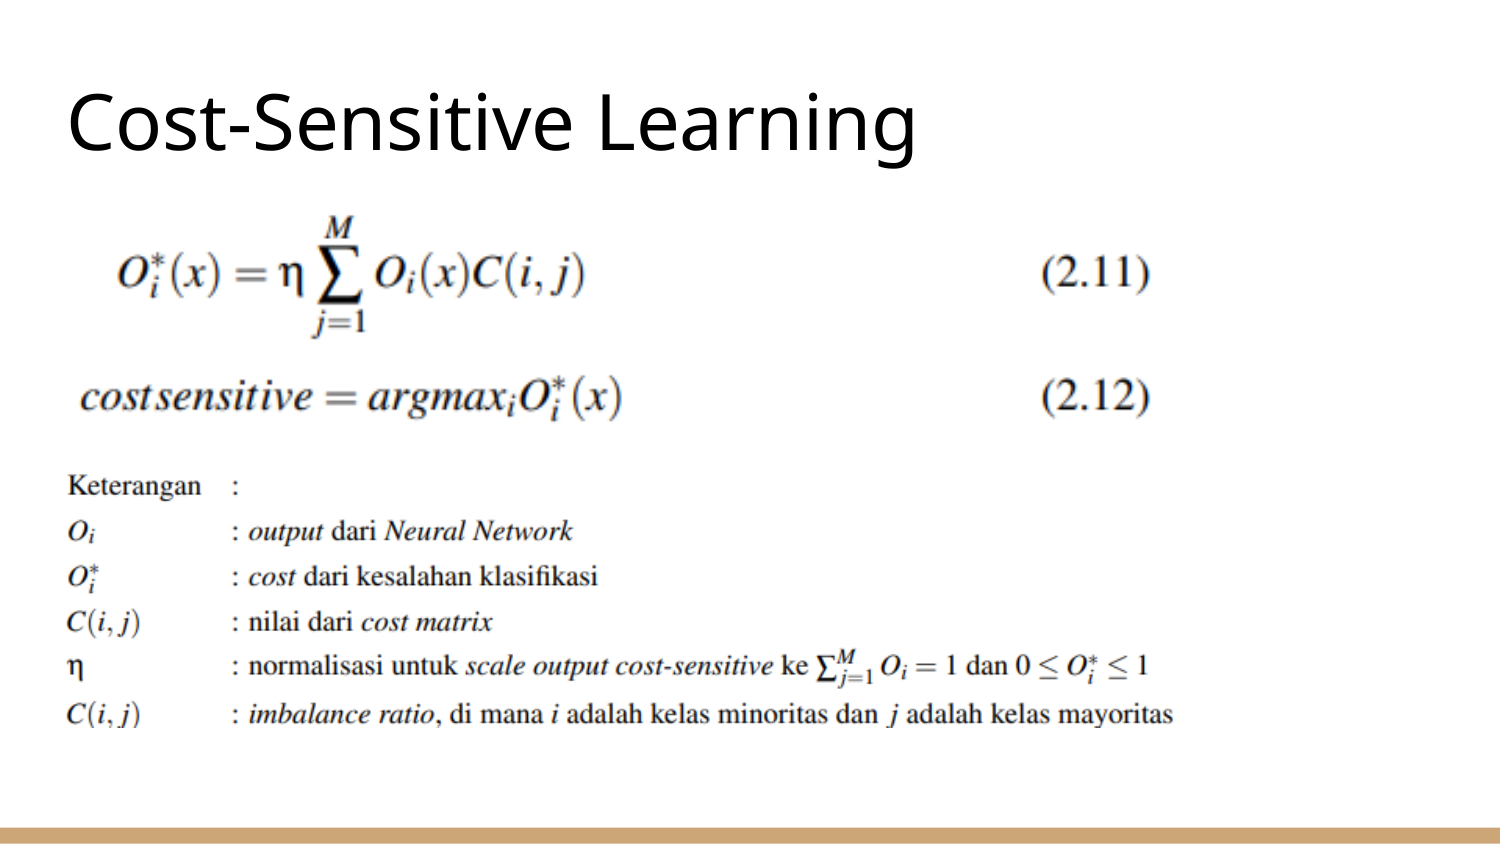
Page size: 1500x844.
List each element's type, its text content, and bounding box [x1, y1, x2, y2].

picture [72, 207, 1165, 440]
picture [58, 458, 1180, 729]
title Cost-Sensitive Learning [51, 51, 1449, 189]
